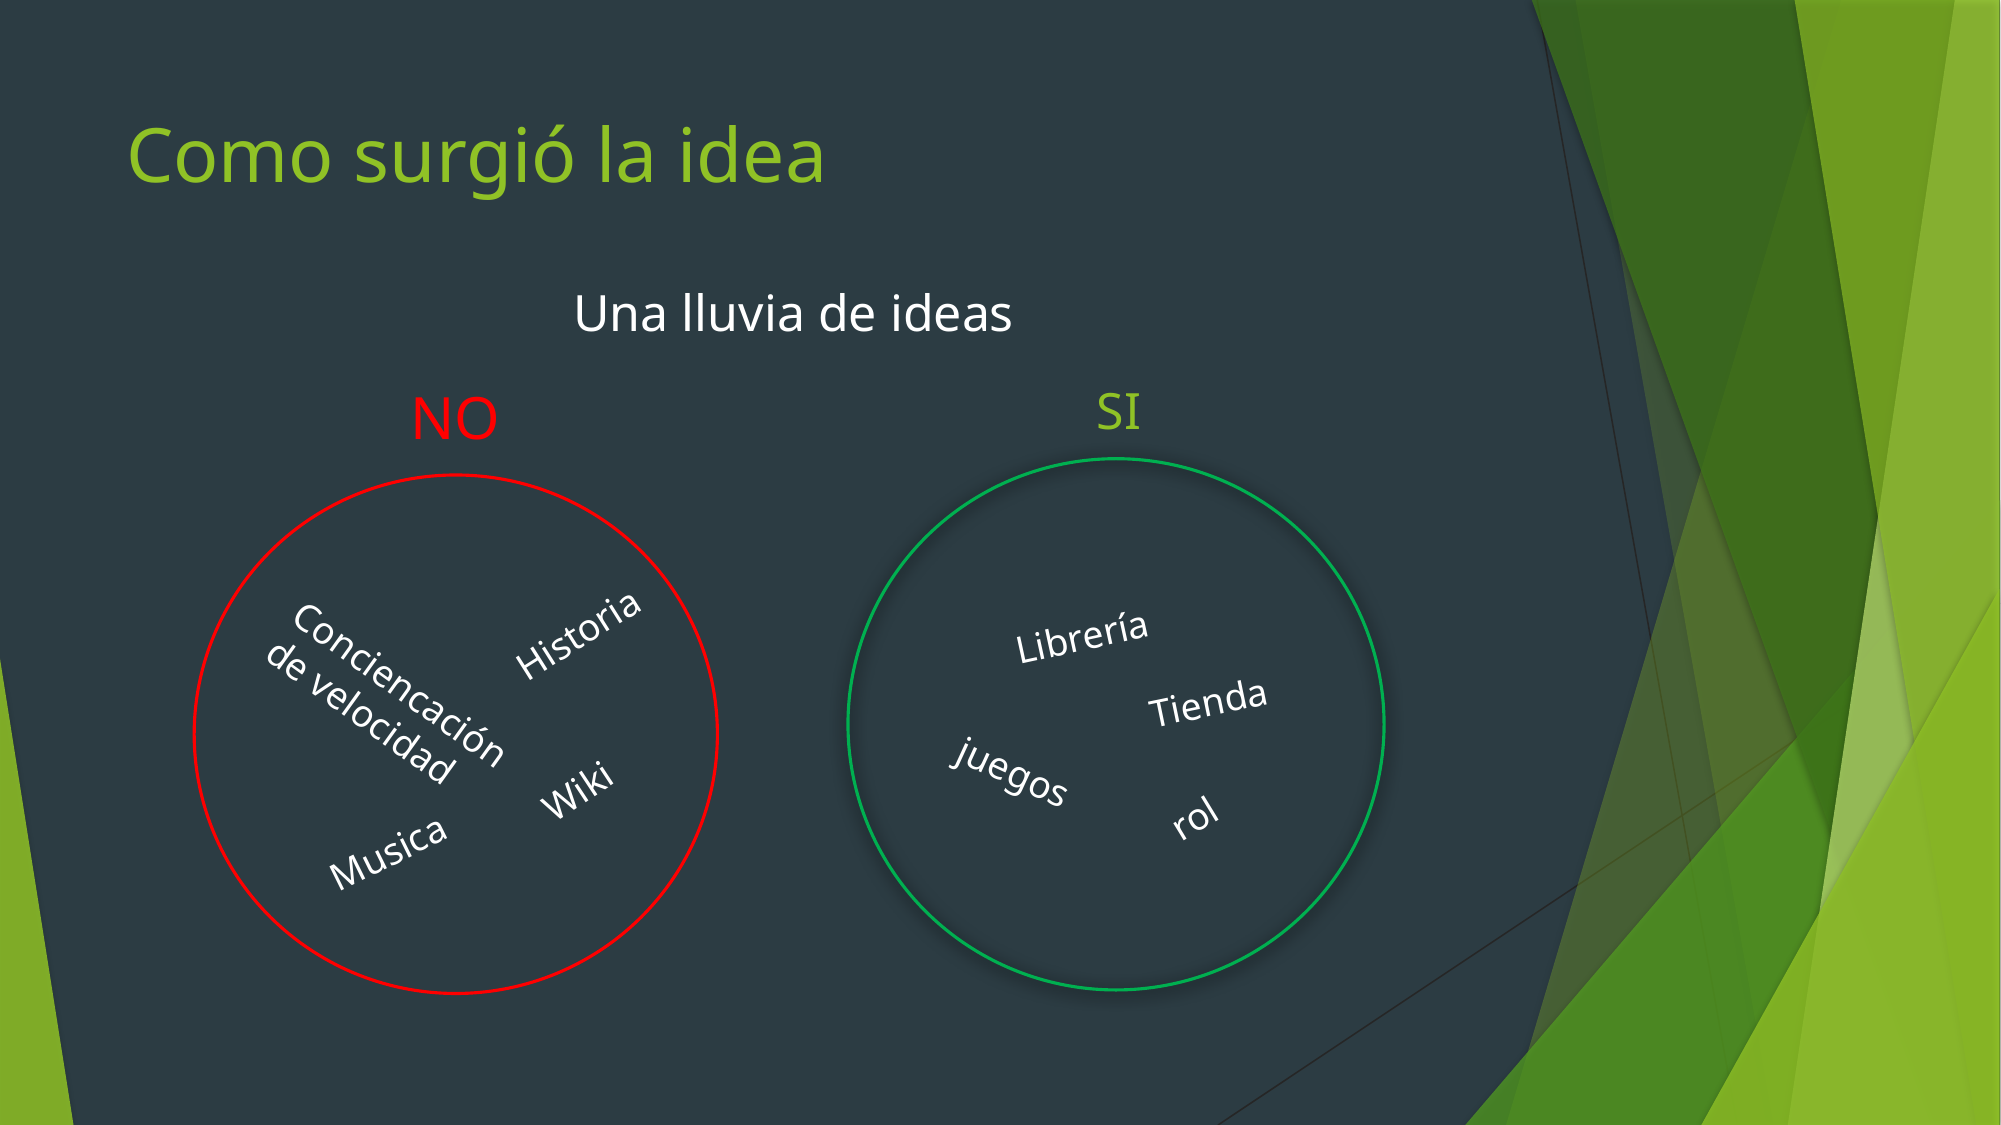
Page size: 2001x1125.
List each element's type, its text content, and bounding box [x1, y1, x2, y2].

text_box NO [395, 373, 516, 459]
text_box SI [1082, 372, 1157, 448]
list Una lluvia de ideas [558, 273, 1117, 360]
text_box [846, 457, 1386, 992]
title Como surgió la idea [111, 99, 1522, 317]
text_box [192, 473, 719, 996]
